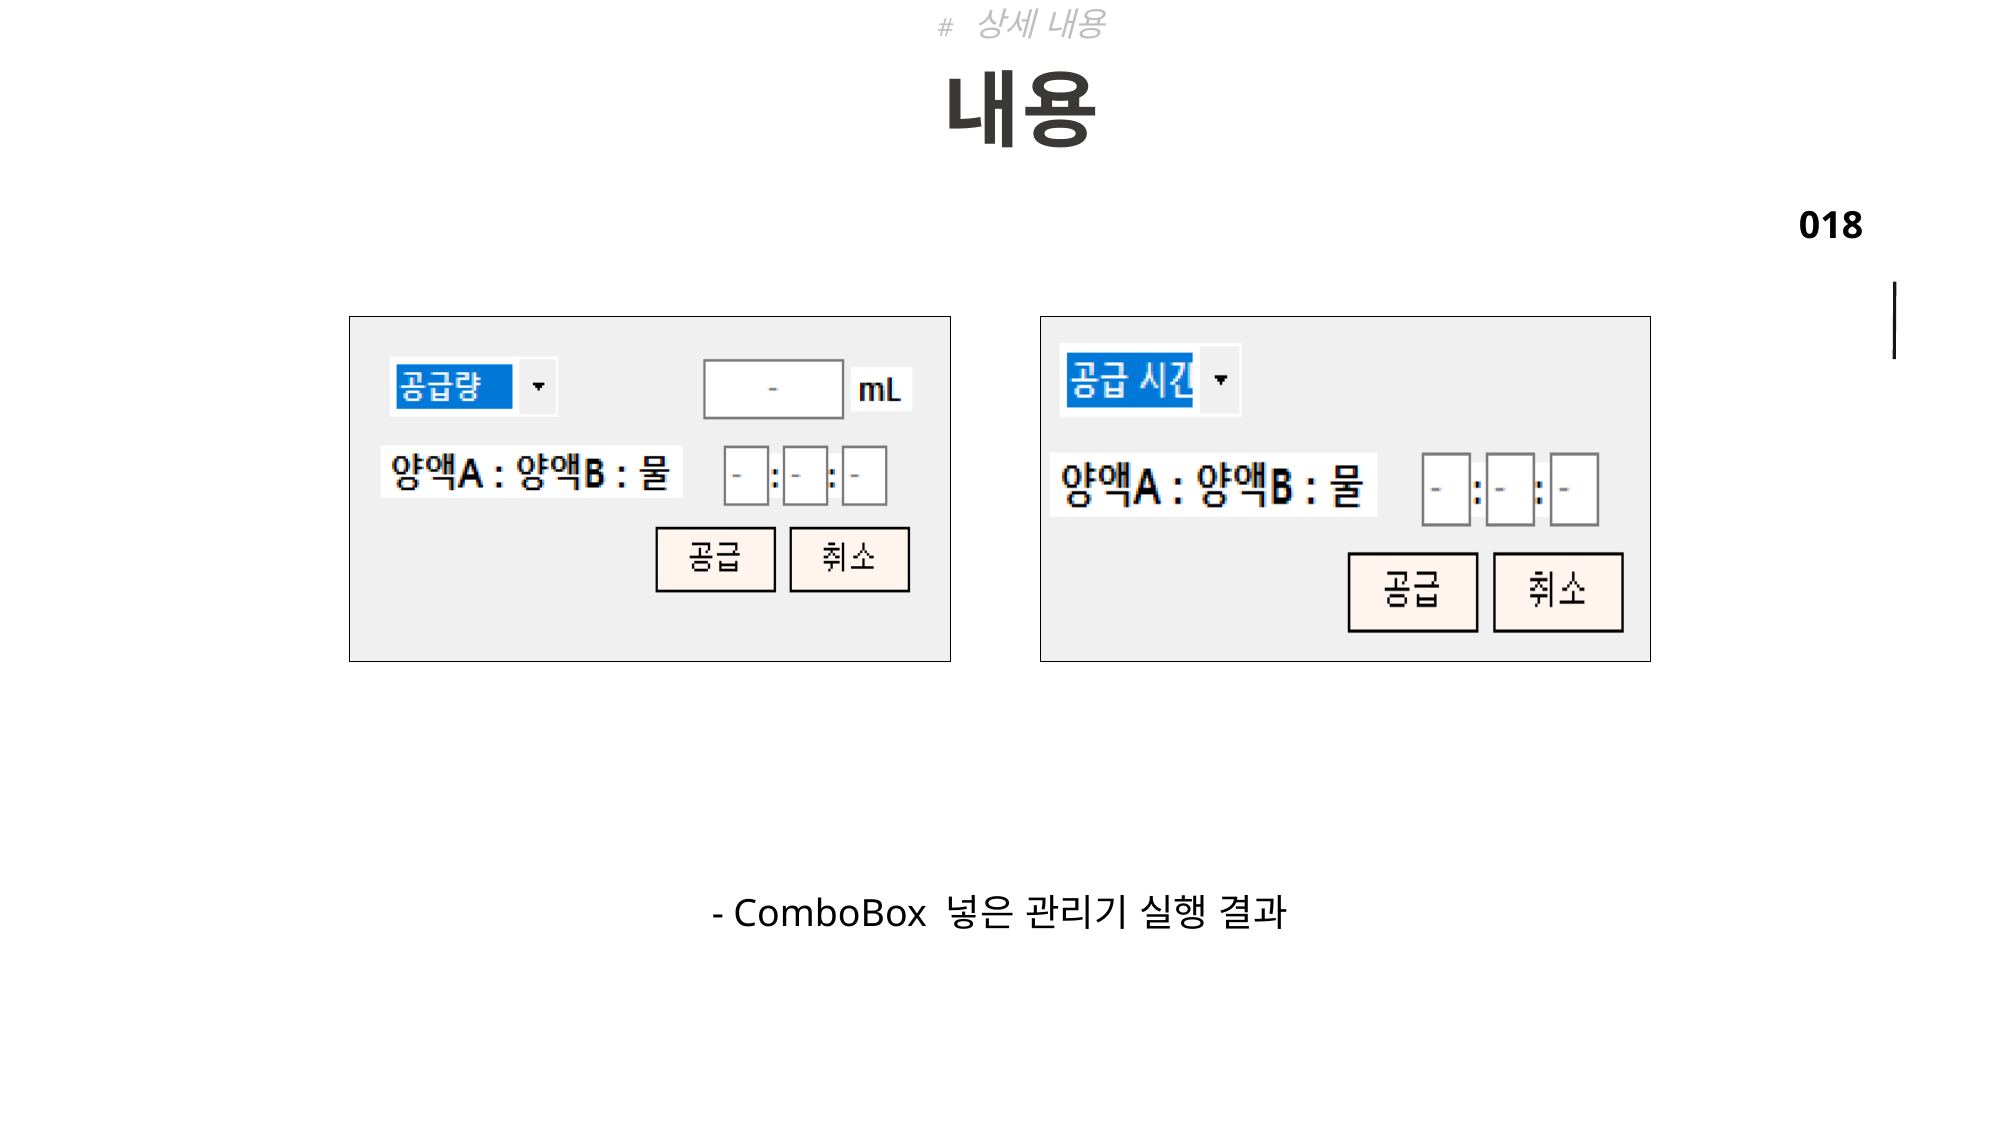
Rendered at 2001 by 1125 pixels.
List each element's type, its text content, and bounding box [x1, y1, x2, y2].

text_box - ComboBox 넣은 관리기 실행 결과 [697, 881, 1303, 941]
text_box 내용 [370, 61, 1672, 196]
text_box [349, 316, 1651, 662]
text_box # 상세 내용 [696, 0, 1346, 62]
